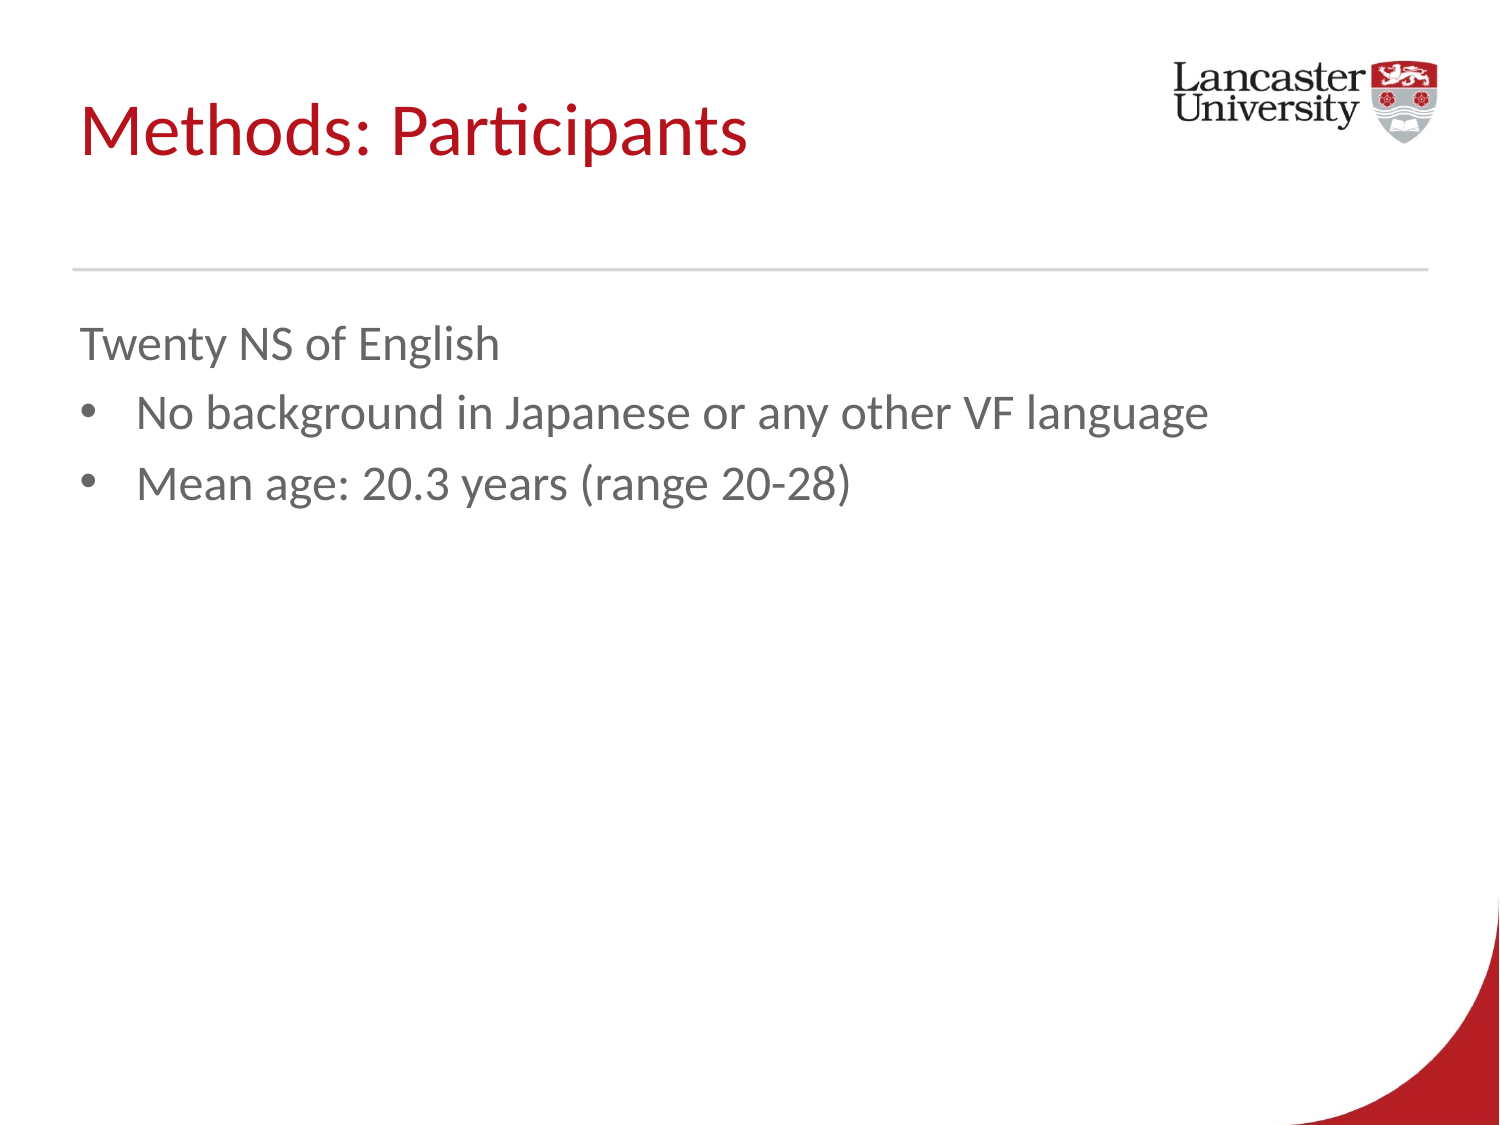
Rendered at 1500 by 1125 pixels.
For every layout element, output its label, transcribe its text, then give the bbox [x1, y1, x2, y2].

list Twenty NS of English No background in Japanese or any other VF language Mean age: 20.3 years (range 20-28) [64, 302, 1447, 1083]
title Methods: Participants [64, 90, 1176, 279]
picture [0, 0, 1499, 1125]
